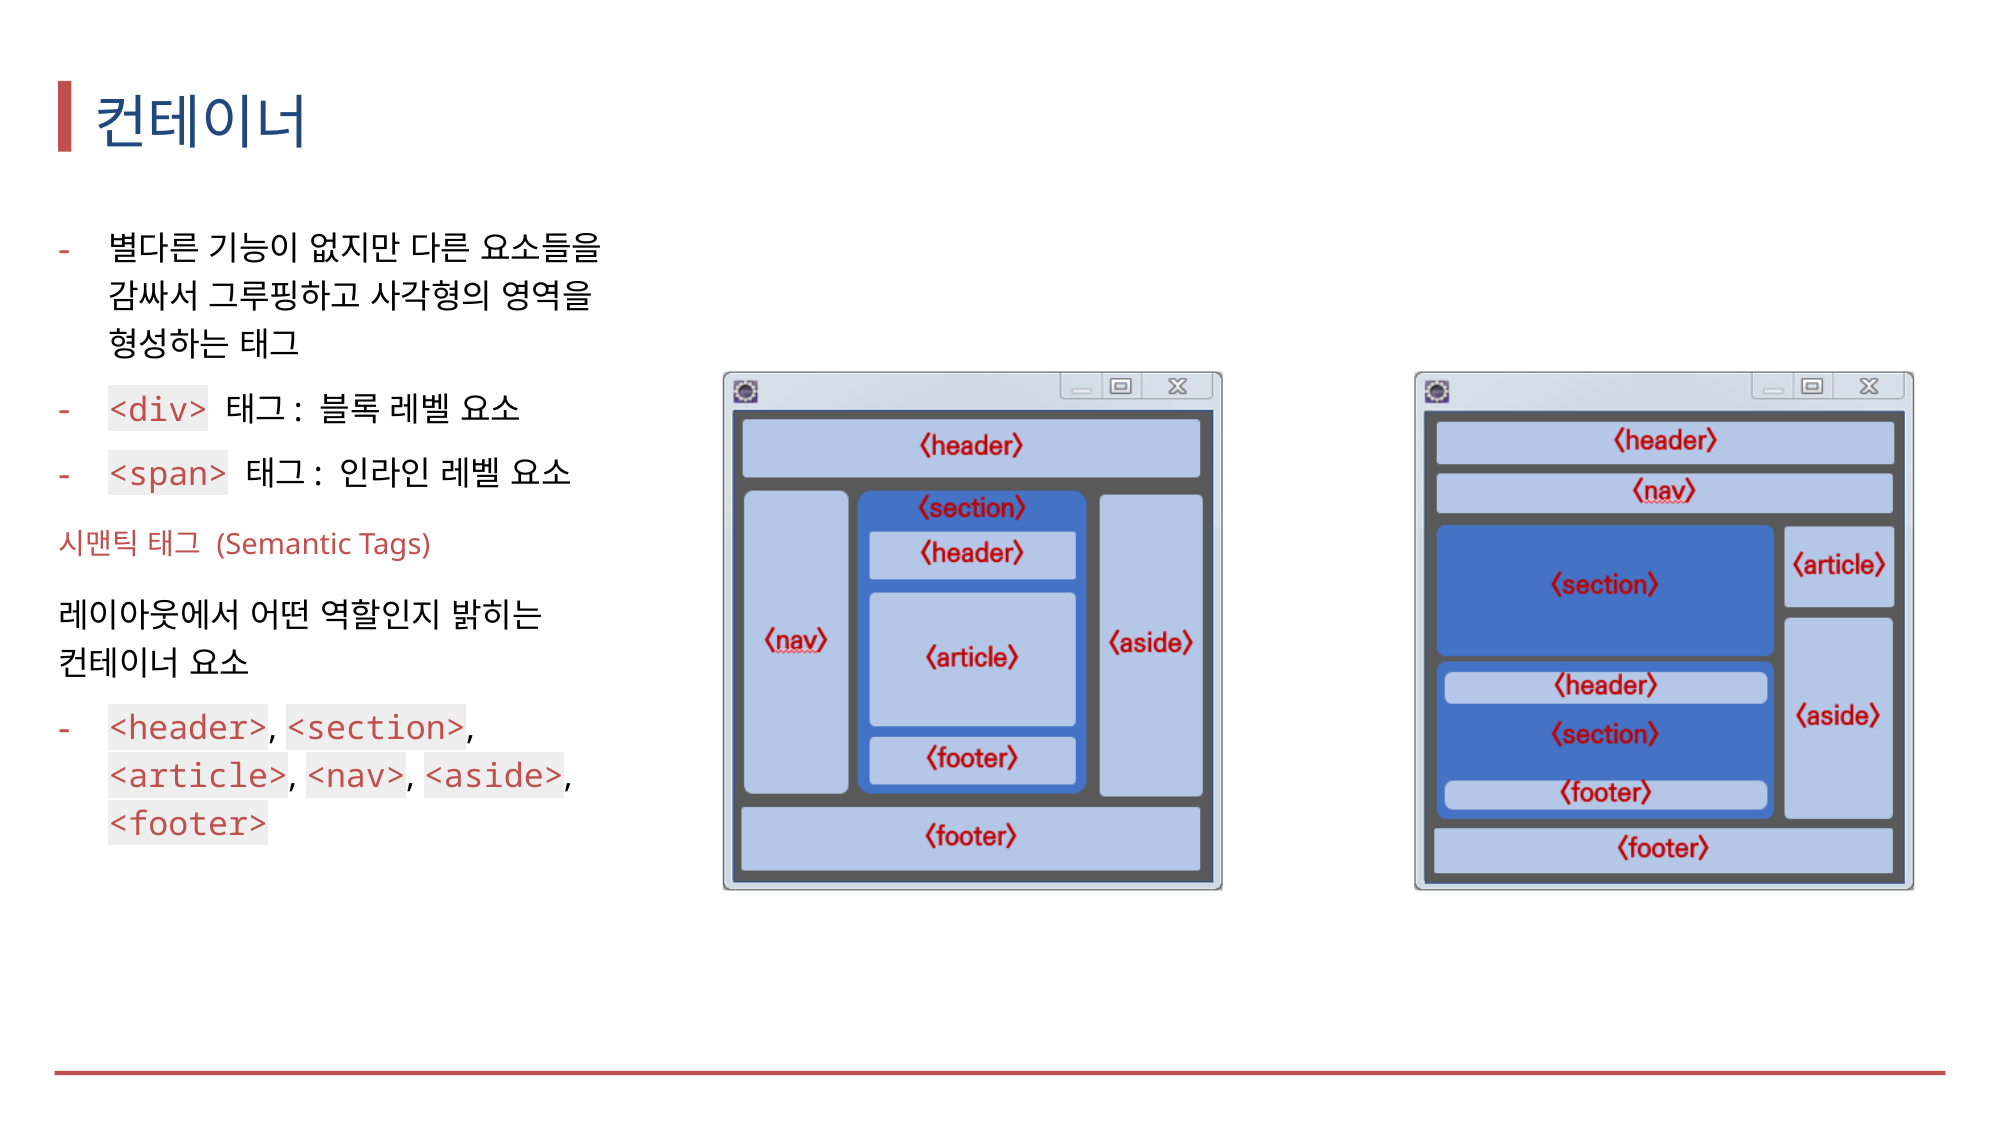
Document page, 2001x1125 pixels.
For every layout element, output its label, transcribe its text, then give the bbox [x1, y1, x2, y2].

picture [690, 328, 1942, 921]
title 컨테이너 [79, 67, 1942, 165]
list 별다른 기능이 없지만 다른 요소들을 감싸서 그루핑하고 사각형의 영역을 형성하는 태그 <div> 태그: 블록 레벨 요소 <span> 태그: 인라인 레벨 요소 시맨틱 태그 (Semantic Tags) 레이아웃에서 어떤 역할인지 밝히는 컨테이너 요소 <header>, <section>, <article>, <nav>, <aside>, <footer> [58, 219, 676, 1030]
